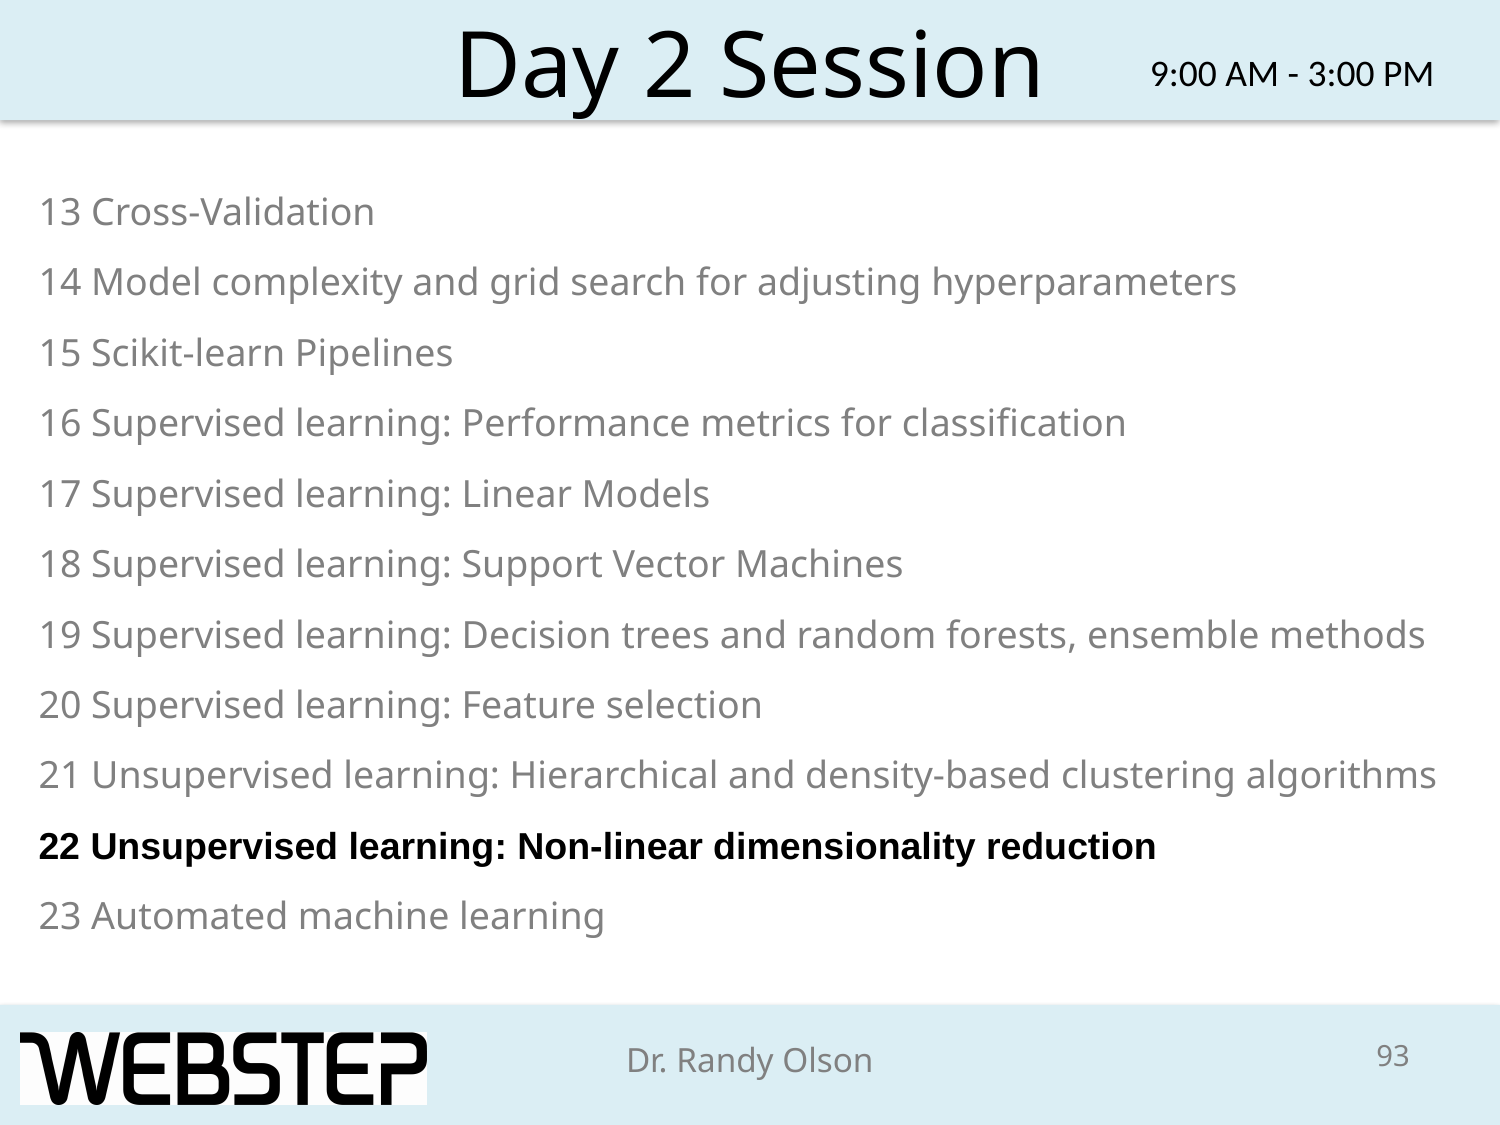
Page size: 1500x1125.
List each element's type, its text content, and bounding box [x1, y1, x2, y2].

picture [20, 1032, 427, 1105]
slide_number 93 [1310, 1026, 1425, 1088]
text_box 9:00 AM - 3:00 PM [1135, 41, 1450, 101]
title Day 2 Session [75, 0, 1425, 155]
list 13 Cross-Validation 14 Model complexity and grid search for adjusting hyperparameters 15 Scikit-learn Pipelines 16 Supervised learning: Performance metrics for classification 17 Supervised learning: Linear Models 18 Supervised learning: Support Vector Machines 19 Supervised learning: Decision trees and random forests, ensemble methods 20 Supervised learning: Feature selection 21 Unsupervised learning: Hierarchical and density-based clustering algorithms 22 Unsupervised learning: Non-linear dimensionality reduction 23 Automated machine learning [23, 162, 1476, 919]
